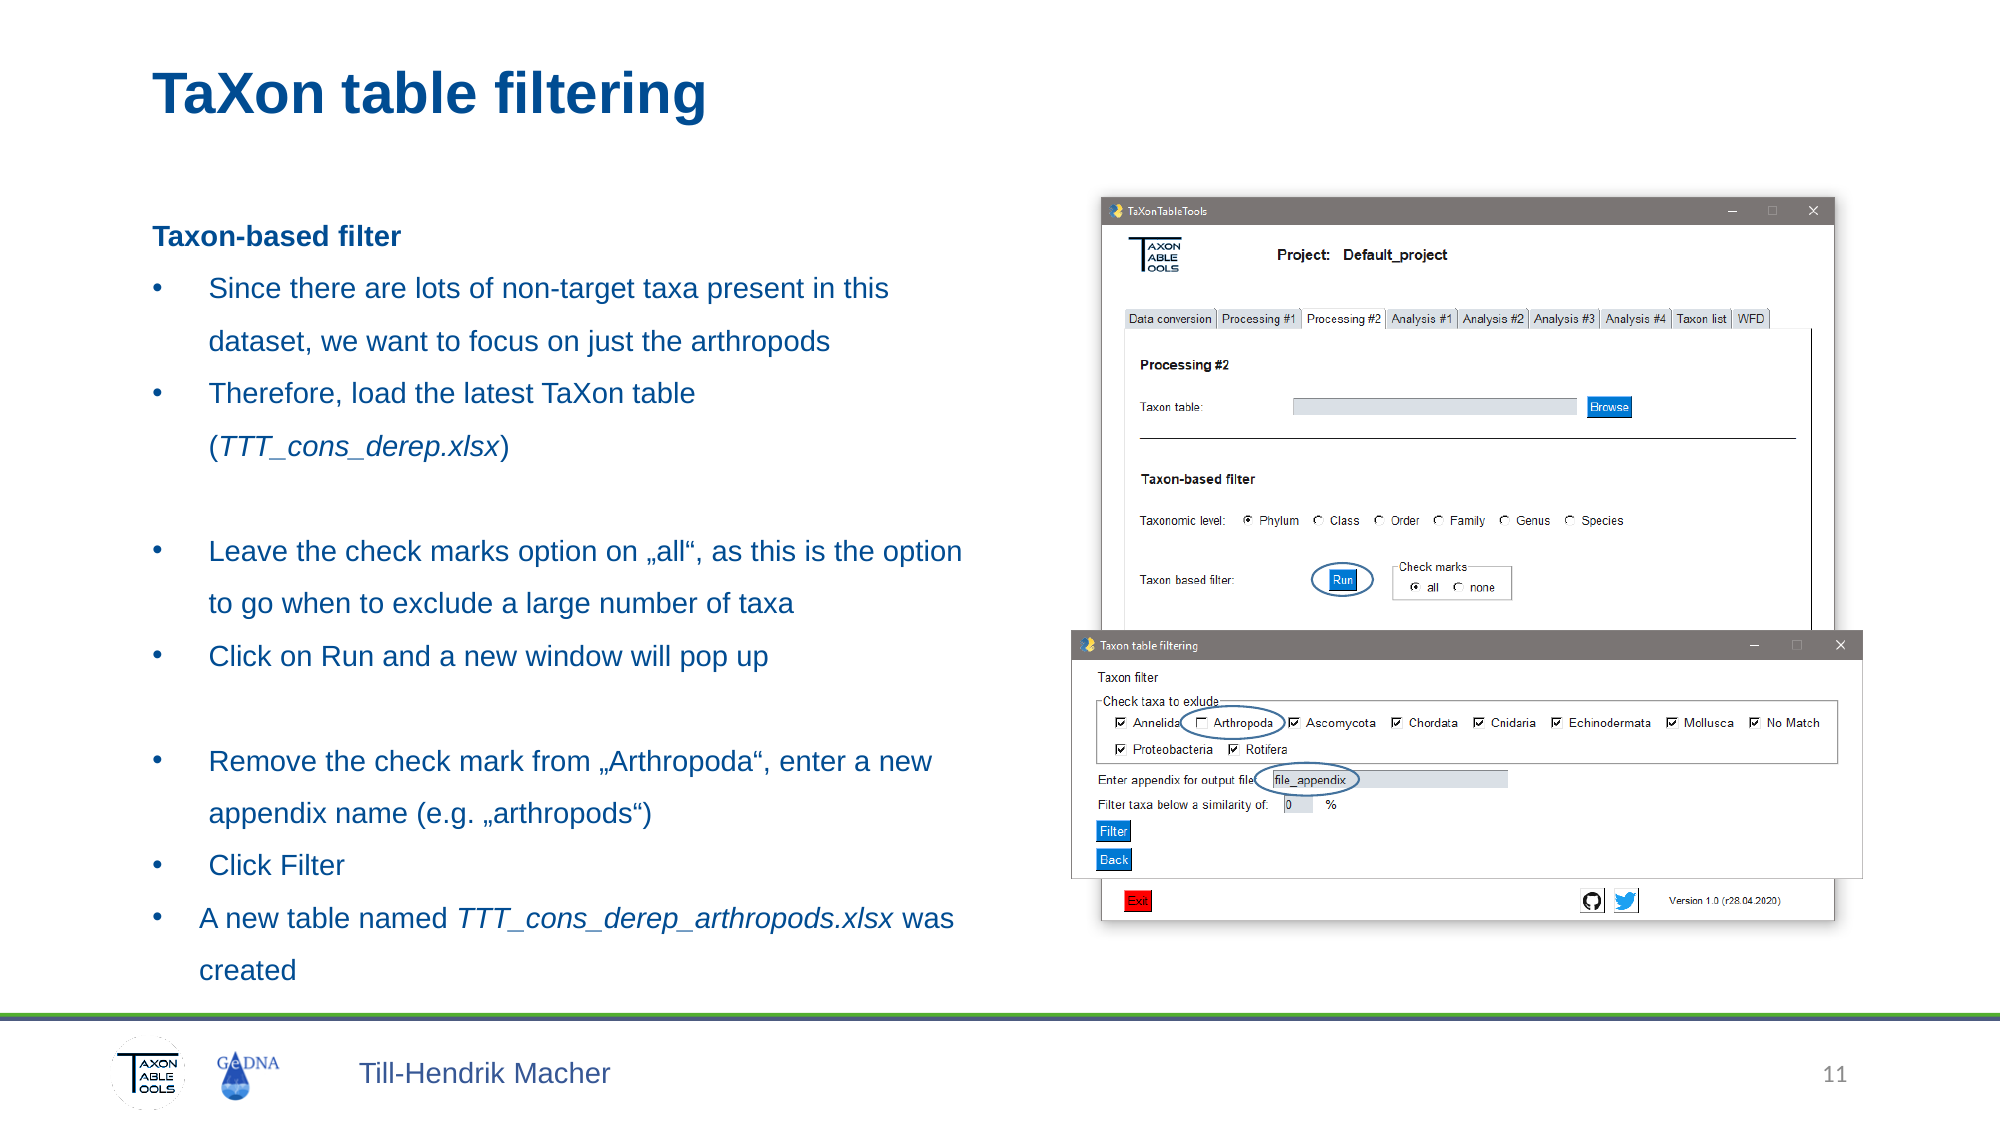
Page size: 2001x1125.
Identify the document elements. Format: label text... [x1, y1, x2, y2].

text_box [110, 1035, 635, 1110]
text_box TaXon table filtering [137, 0, 1863, 189]
picture [1071, 180, 1863, 945]
text_box 11 [1412, 1042, 1863, 1103]
text_box Taxon-based filter Since there are lots of non-target taxa present in this dataset, we want to focus on just the arthropods Therefore, load the latest TaXon table (TTT_cons_derep.xlsx) Leave the check marks option on „all“, as this is the option to go when to exclude a large number of taxa Click on Run and a new window will pop up Remove the check mark from „Arthropoda“, enter a new appendix name (e.g. „arthropods“) Click Filter A new table named TTT_cons_derep_arthropods.xlsx was created [137, 192, 1000, 951]
